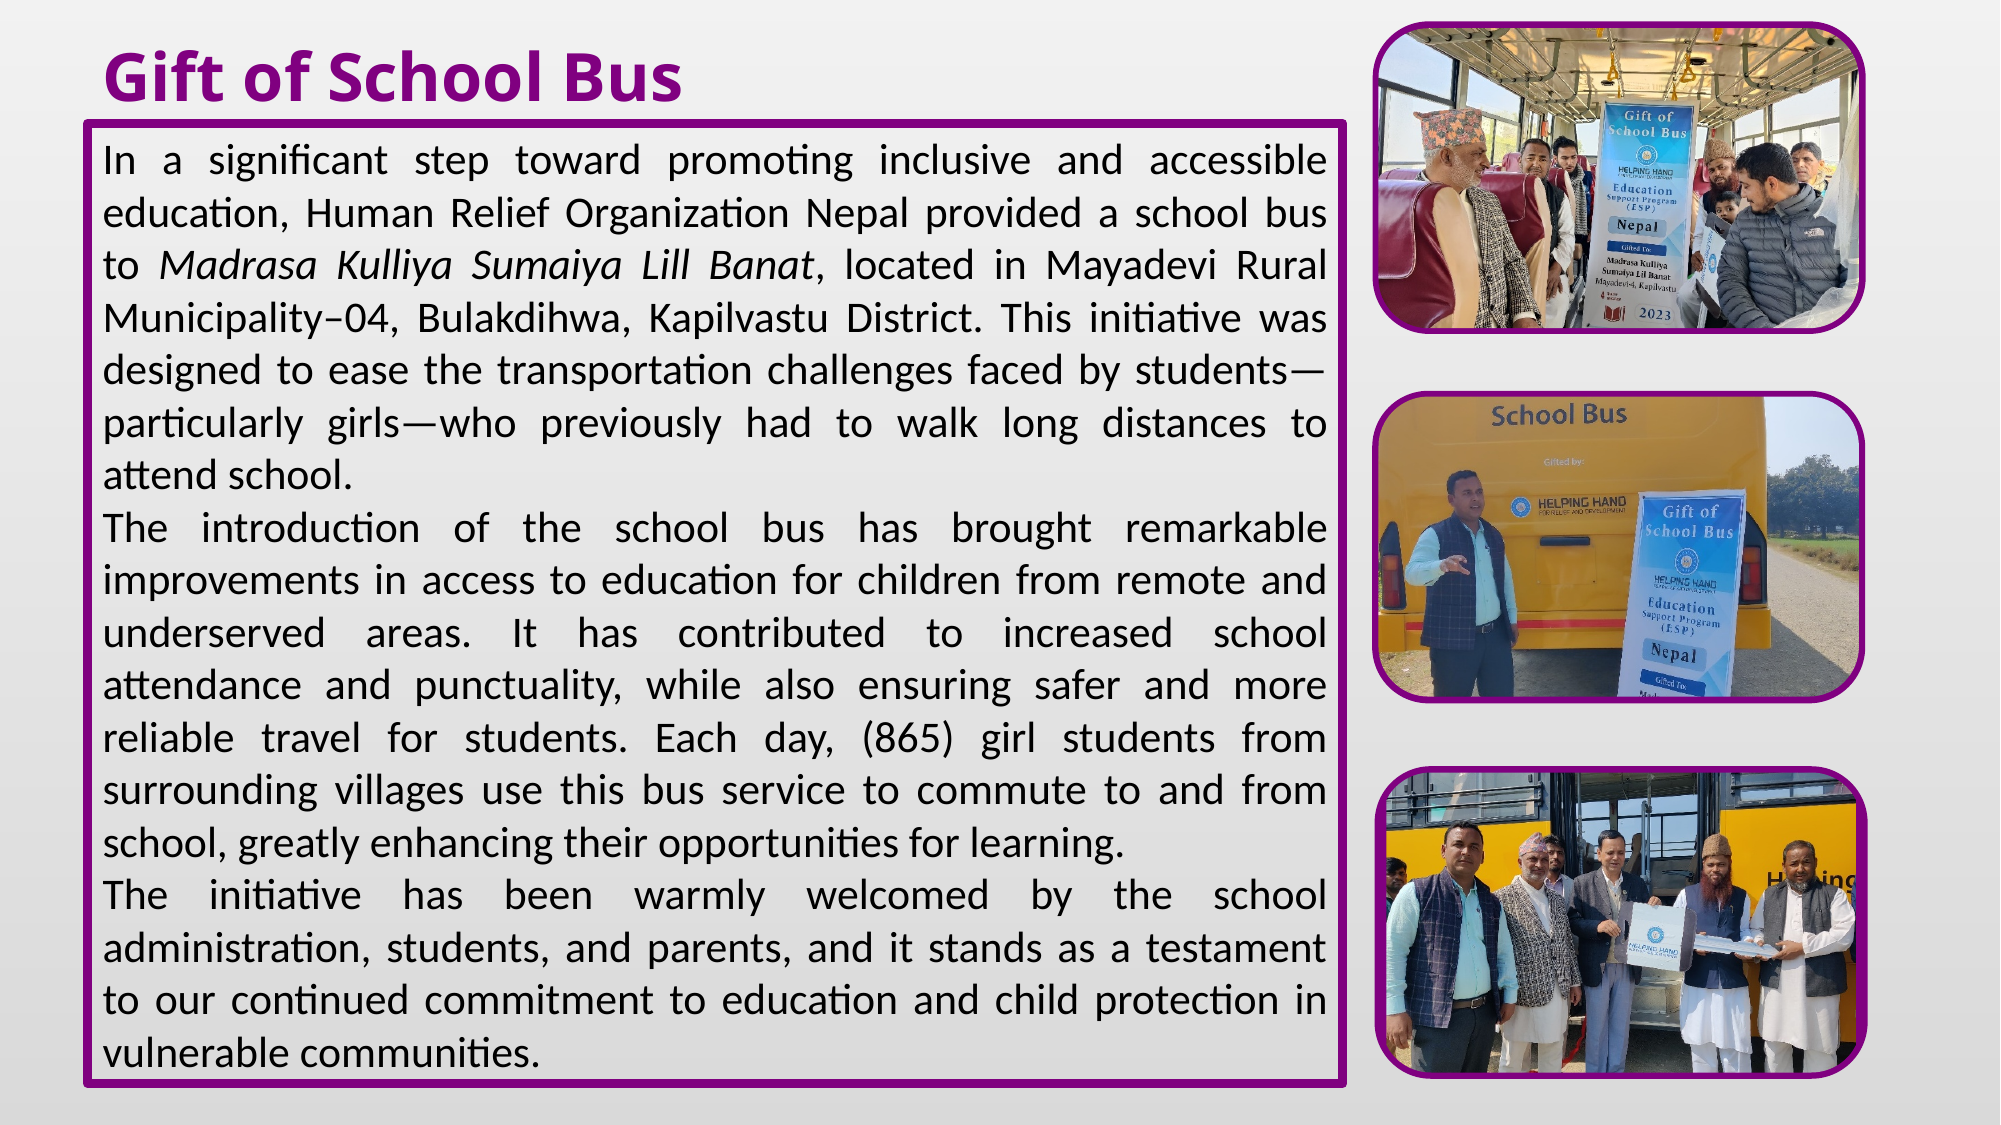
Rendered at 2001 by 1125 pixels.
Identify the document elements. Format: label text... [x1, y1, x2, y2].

picture [1378, 28, 1859, 329]
text_box [1856, 797, 1863, 1048]
picture [1386, 772, 1856, 1073]
picture [1378, 396, 1859, 697]
text_box [1379, 798, 1386, 1047]
text_box Gift of School Bus [87, 27, 1088, 123]
text_box In a significant step toward promoting inclusive and accessible education, Human Relief Organization Nepal provided a school bus to Madrasa Kulliya Sumaiya Lill Banat, located in Mayadevi Rural Municipality–04, Bulakdihwa, Kapilvastu District. This initiative was designed to ease the transportation challenges faced by students—particularly girls—who previously had to walk long distances to attend school. The introduction of the school bus has brought remarkable improvements in access to education for children from remote and underserved areas. It has contributed to increased school attendance and punctuality, while also ensuring safer and more reliable travel for students. Each day, (865) girl students from surrounding villages use this bus service to commute to and from school, greatly enhancing their opportunities for learning. The initiative has been warmly welcomed by the school administration, students, and parents, and it stands as a testament to our continued commitment to education and child protection in vulnerable communities. [87, 123, 1343, 1084]
